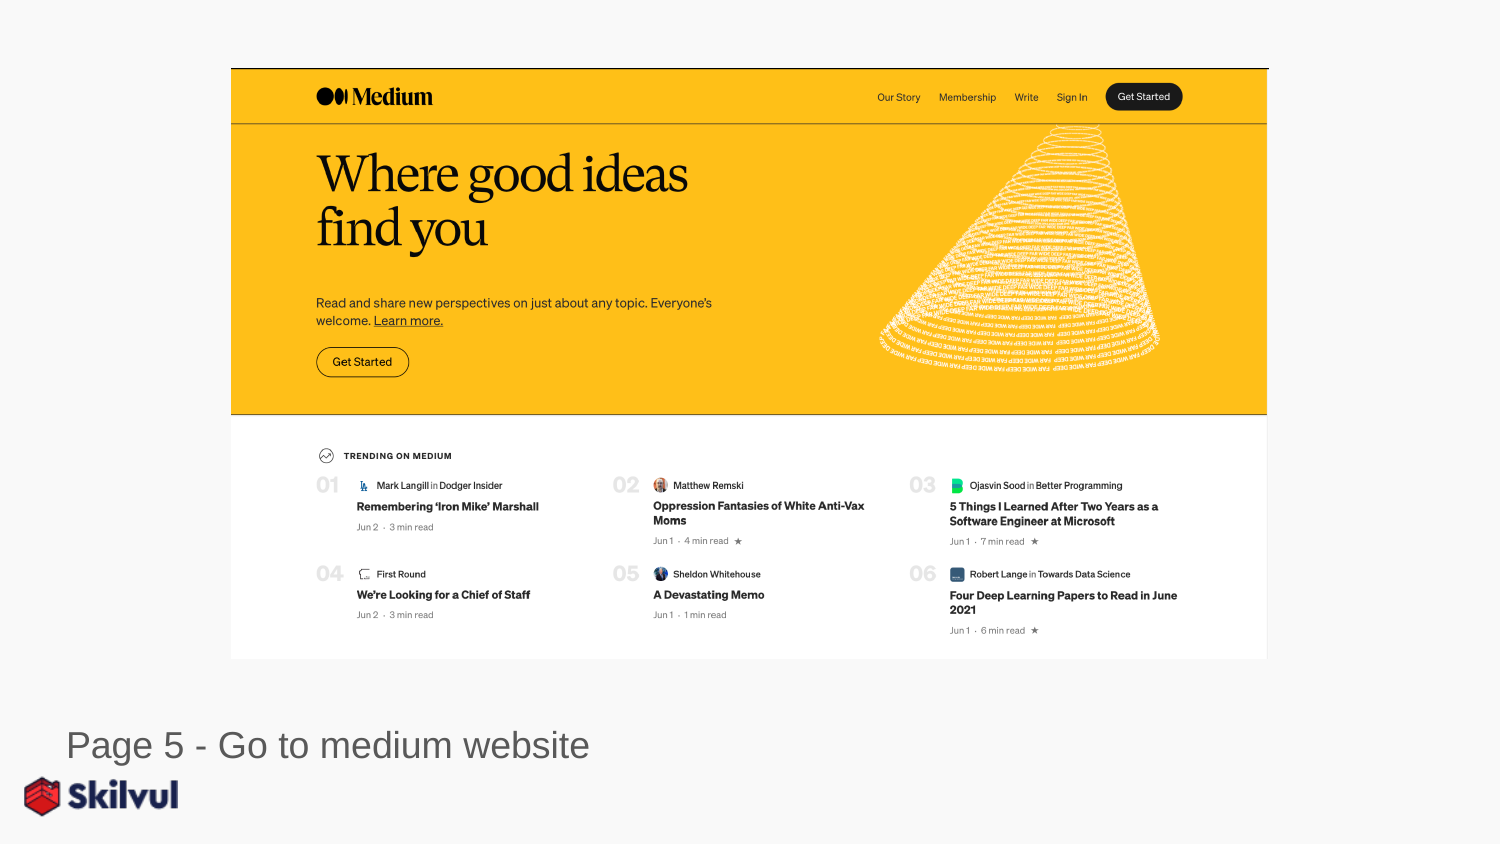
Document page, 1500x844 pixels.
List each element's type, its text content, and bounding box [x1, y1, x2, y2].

picture [24, 774, 178, 819]
list Page 5 - Go to medium website [51, 694, 1036, 794]
picture [231, 68, 1269, 659]
